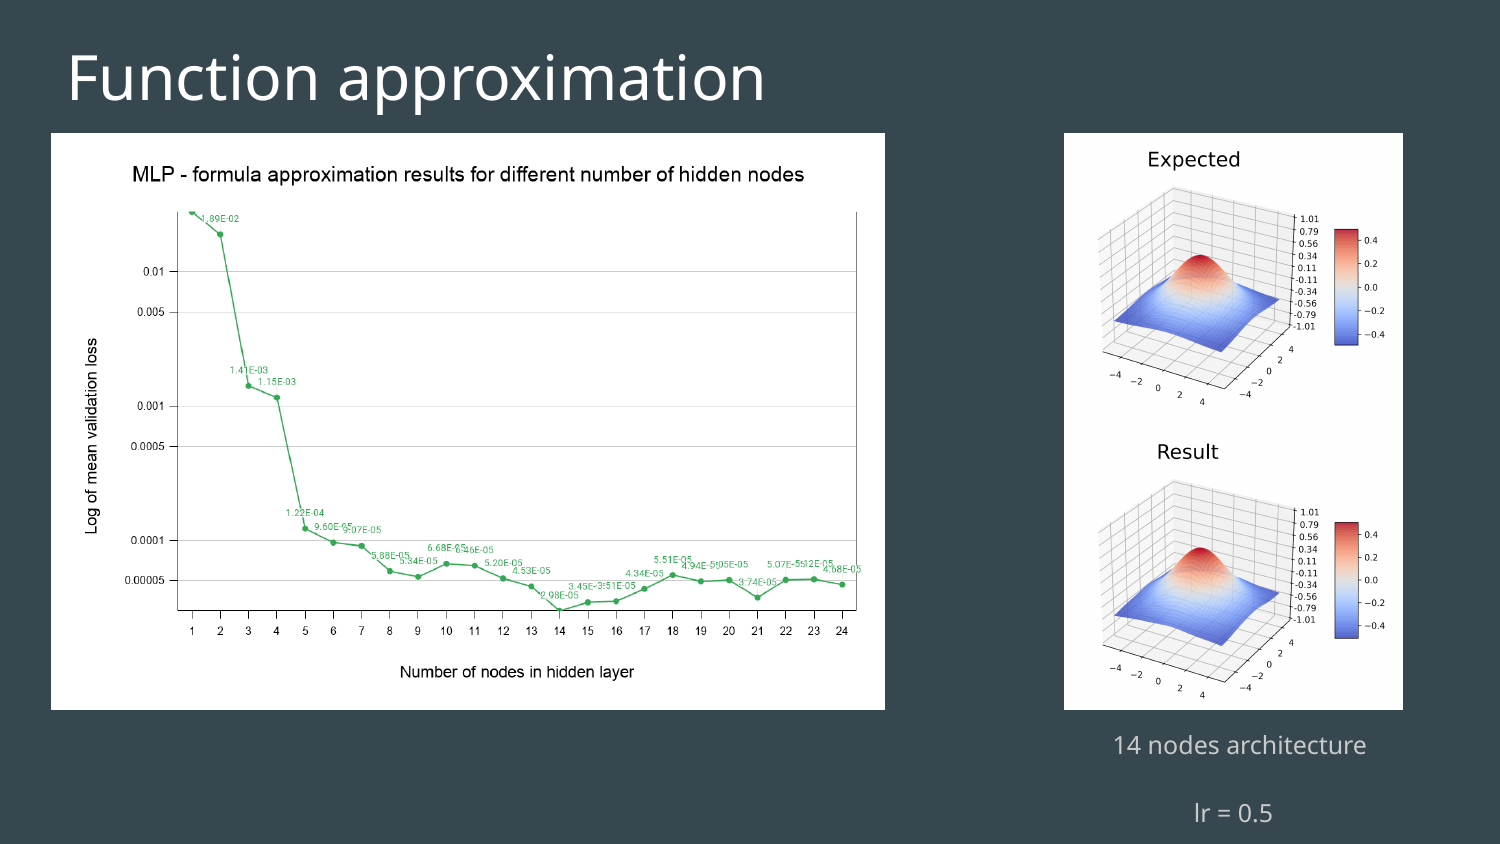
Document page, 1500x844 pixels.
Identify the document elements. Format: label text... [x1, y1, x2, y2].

picture [50, 133, 885, 711]
list 14 nodes architecture lr = 0.5 [1029, 710, 1438, 806]
title Function approximation [51, 23, 1449, 118]
picture [1063, 133, 1404, 711]
